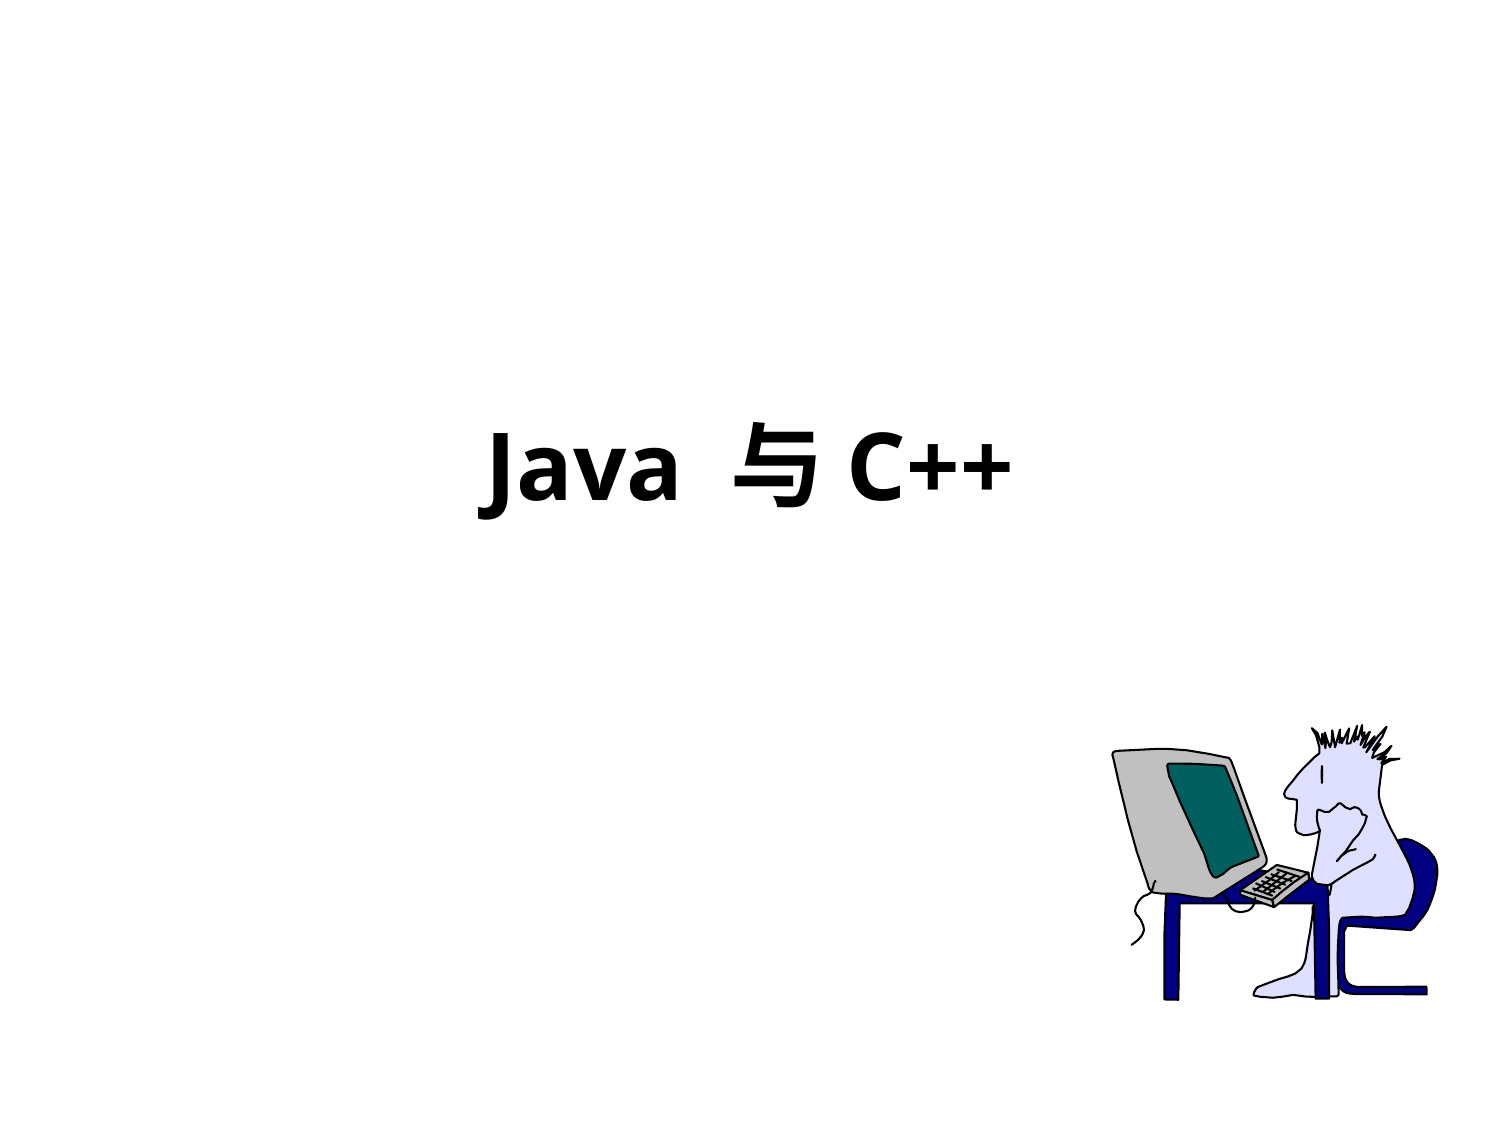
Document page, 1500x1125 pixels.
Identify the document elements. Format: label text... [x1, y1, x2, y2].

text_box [1112, 724, 1438, 1001]
title Java 与C++ [112, 349, 1388, 591]
